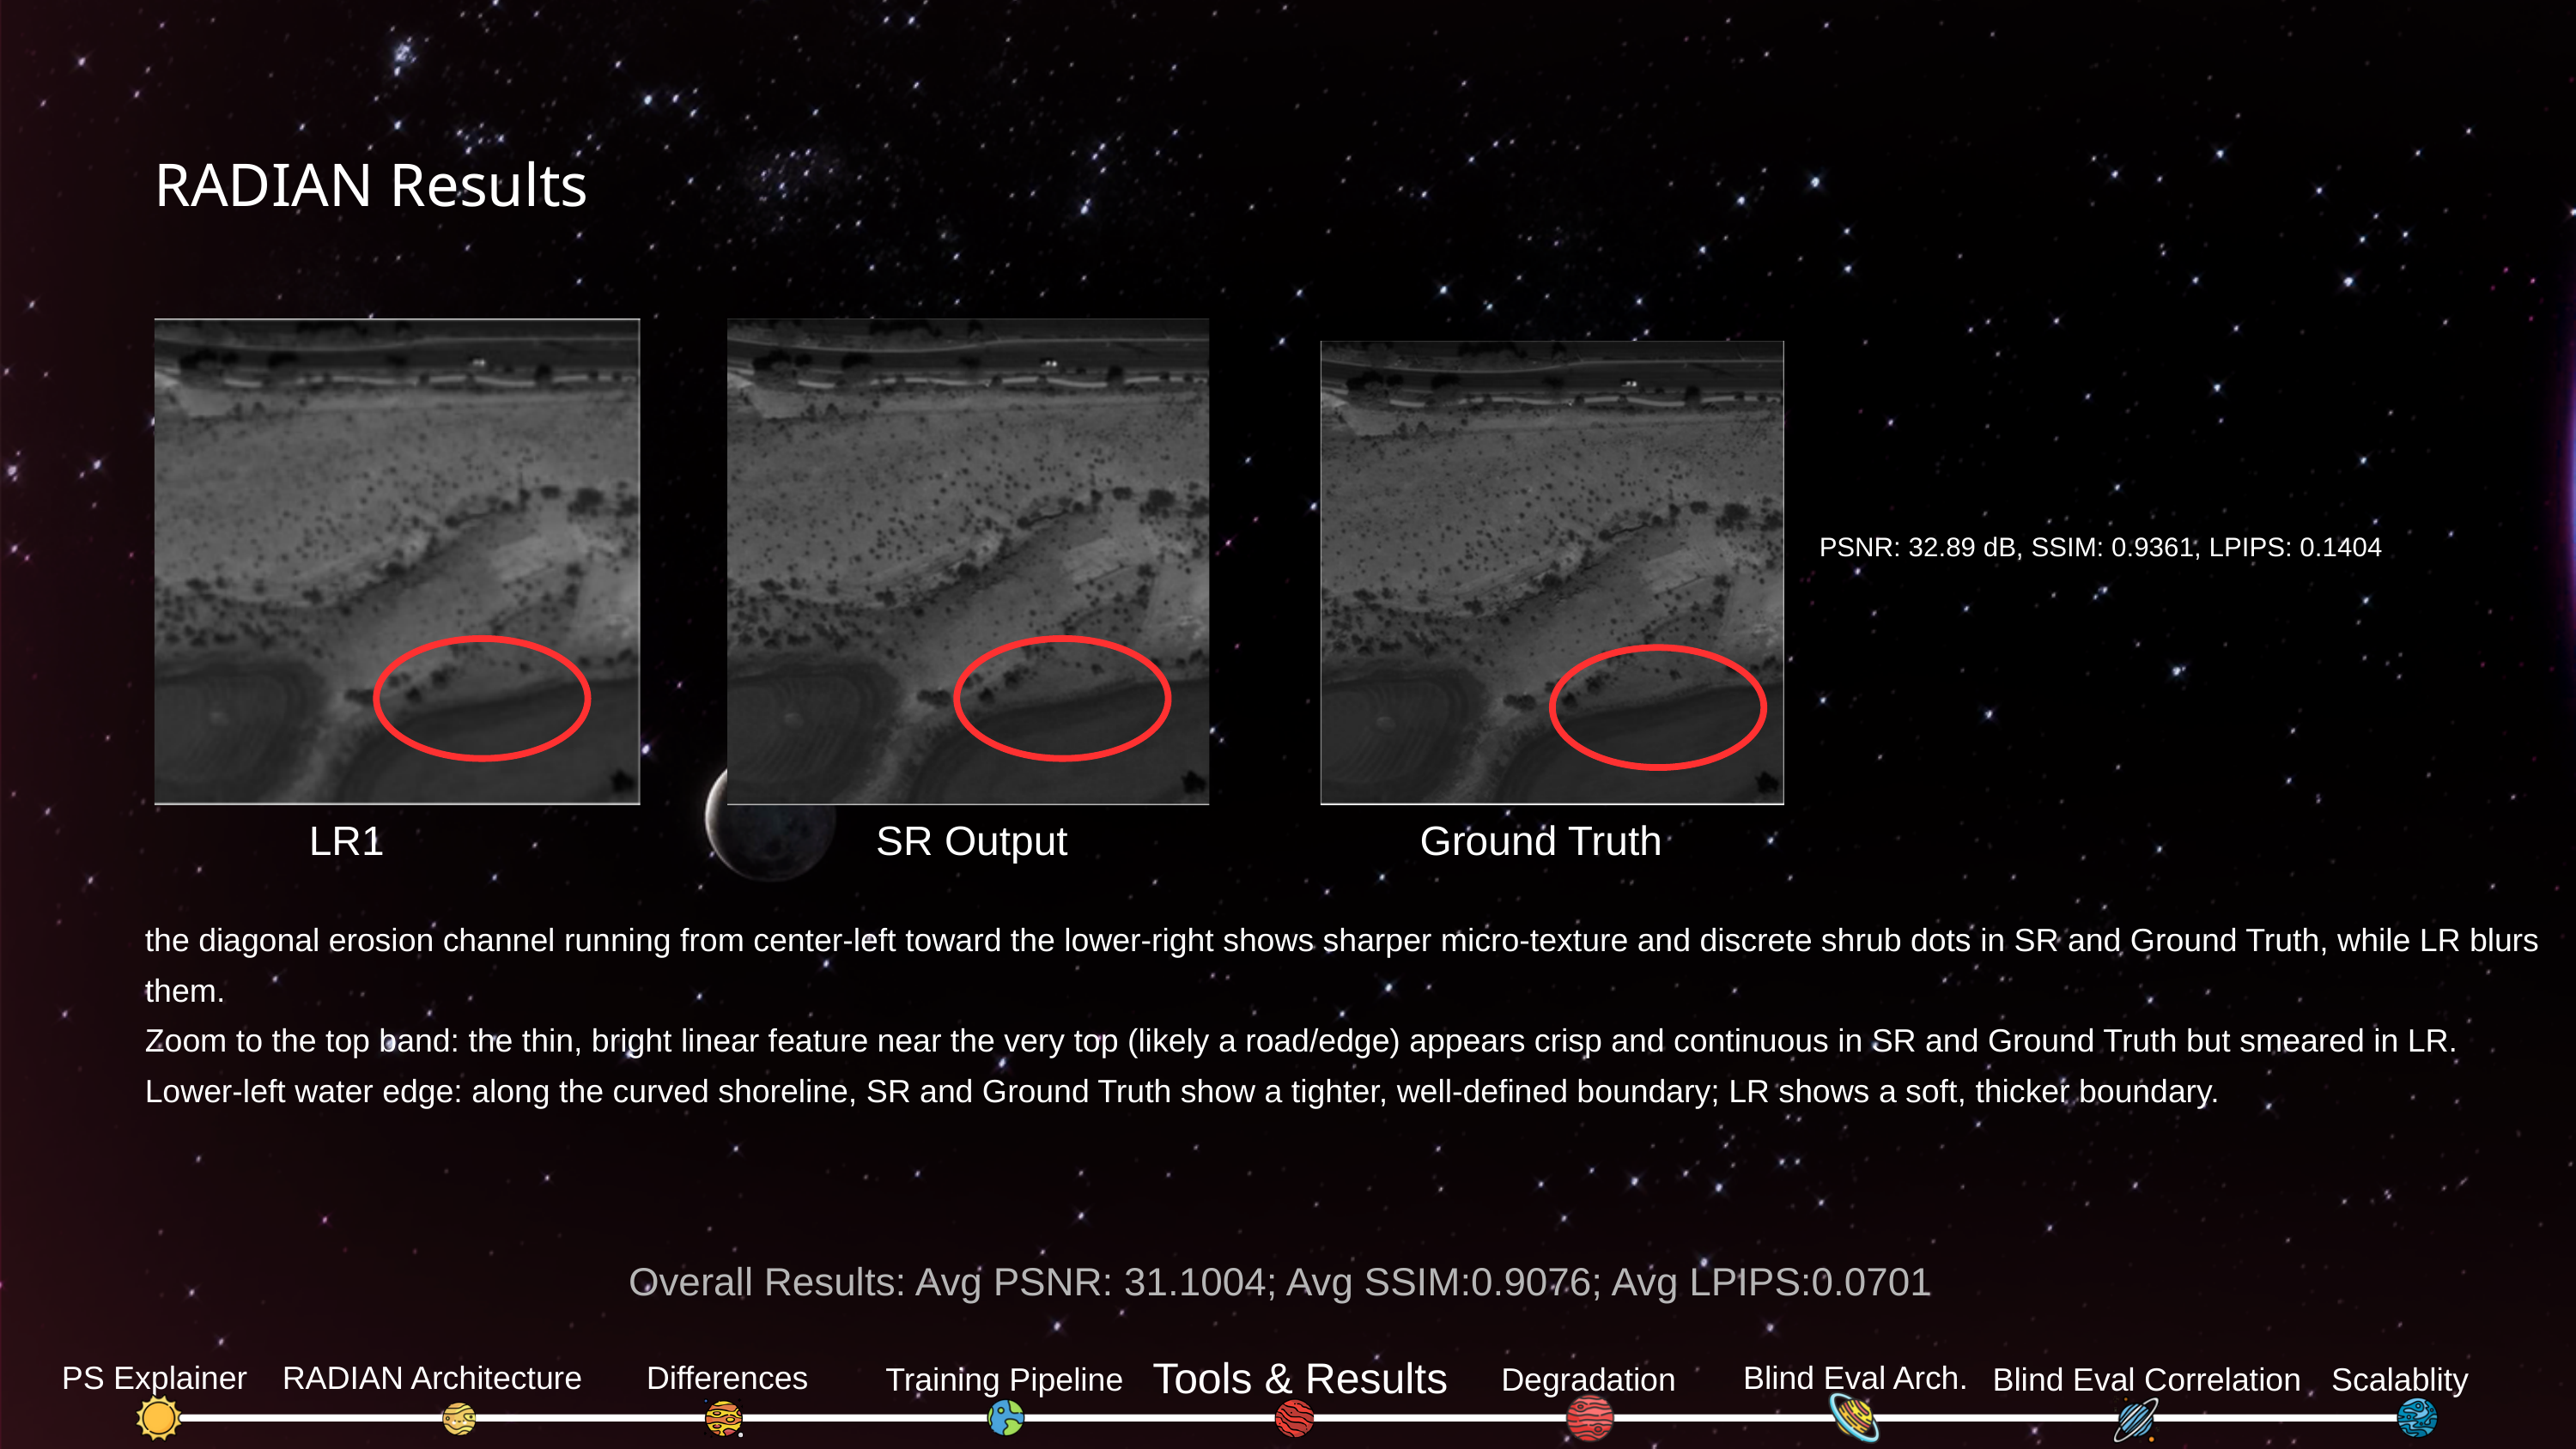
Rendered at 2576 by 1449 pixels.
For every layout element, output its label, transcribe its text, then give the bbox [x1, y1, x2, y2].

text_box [956, 638, 1169, 759]
text_box PS Explainer [0, 1345, 276, 1397]
text_box Differences [616, 1345, 839, 1388]
text_box PSNR: 32.89 dB, SSIM: 0.9361, LPIPS: 0.1404 [1819, 524, 2401, 563]
text_box [1320, 341, 1784, 805]
text_box RADIAN Architecture [276, 1345, 588, 1388]
text_box Blind Eval Correlation [1987, 1347, 2307, 1388]
text_box Tools & Results [1135, 1335, 1466, 1388]
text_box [375, 638, 588, 759]
text_box Degradation [1463, 1347, 1693, 1388]
text_box LR1 [308, 806, 398, 864]
text_box Scalablity [2307, 1347, 2525, 1398]
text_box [1552, 647, 1765, 768]
text_box Overall Results: Avg PSNR: 31.1004; Avg SSIM:0.9076; Avg LPIPS:0.0701 [629, 1249, 1947, 1304]
text_box Blind Eval Arch. [1693, 1345, 2019, 1388]
text_box Ground Truth [1419, 806, 1686, 864]
text_box the diagonal erosion channel running from center-left toward the lower-right shows sharper micro-texture and discrete shrub dots in SR and Ground Truth, while LR blurs them. Zoom to the top band: the thin, bright linear feature near the very top (likely a road/edge) appears crisp and continuous in SR and Ground Truth but smeared in LR. Lower-left water edge: along the curved shoreline, SR and Ground Truth show a tighter, well-defined boundary; LR shows a soft, thicker boundary. [144, 907, 2576, 1160]
text_box [726, 318, 1210, 805]
text_box Training Pipeline [876, 1347, 1133, 1388]
text_box [0, 0, 2576, 1449]
text_box [154, 318, 641, 805]
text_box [135, 1390, 2441, 1446]
text_box RADIAN Results [154, 136, 1390, 219]
text_box SR Output [876, 806, 1079, 864]
